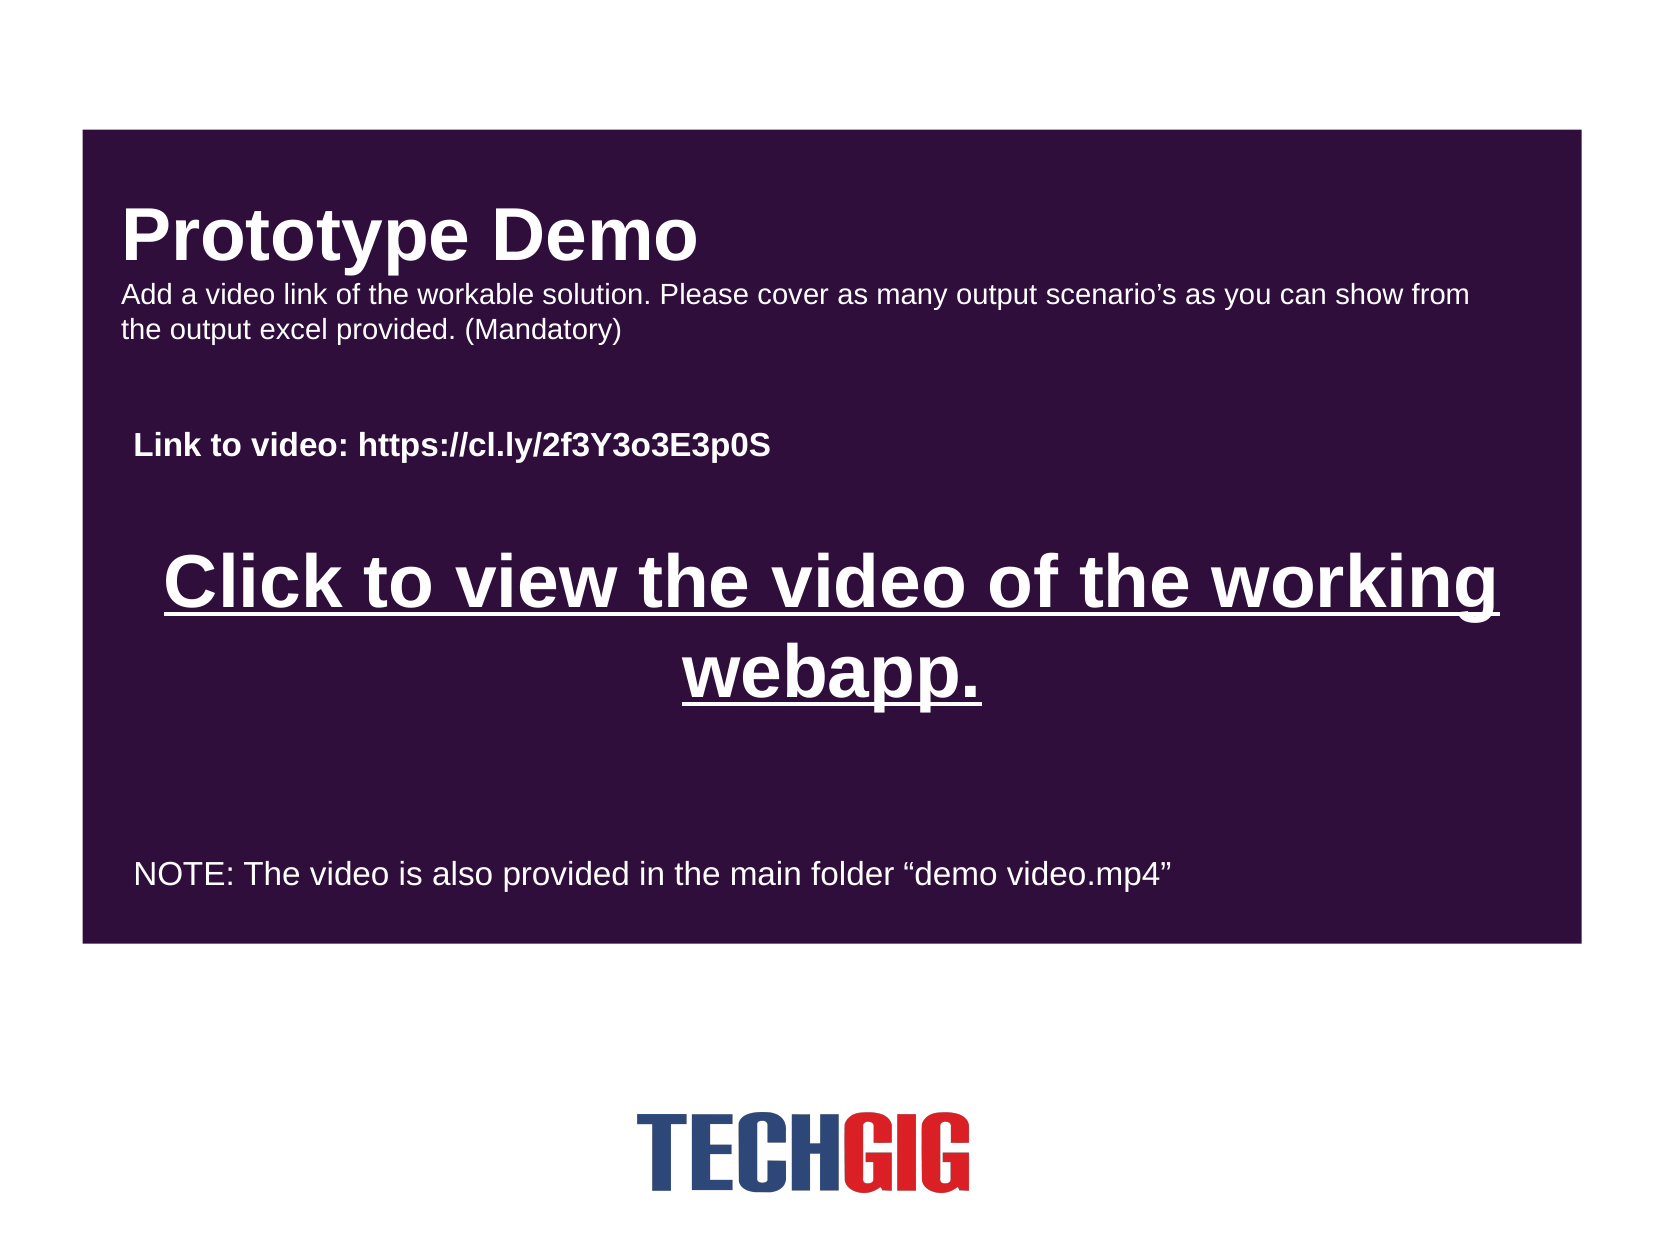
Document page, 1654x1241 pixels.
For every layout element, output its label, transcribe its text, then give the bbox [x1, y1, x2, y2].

text_box [82, 129, 1582, 944]
text_box Prototype Demo Add a video link of the workable solution. Please cover as many output scenario’s as you can show from the output excel provided. (Mandatory) [106, 178, 1512, 365]
picture [637, 1112, 969, 1193]
text_box Link to video: https://cl.ly/2f3Y3o3E3p0S Click to view the video of the working webapp. NOTE: The video is also provided in the main folder “demo video.mp4” [118, 380, 1546, 900]
